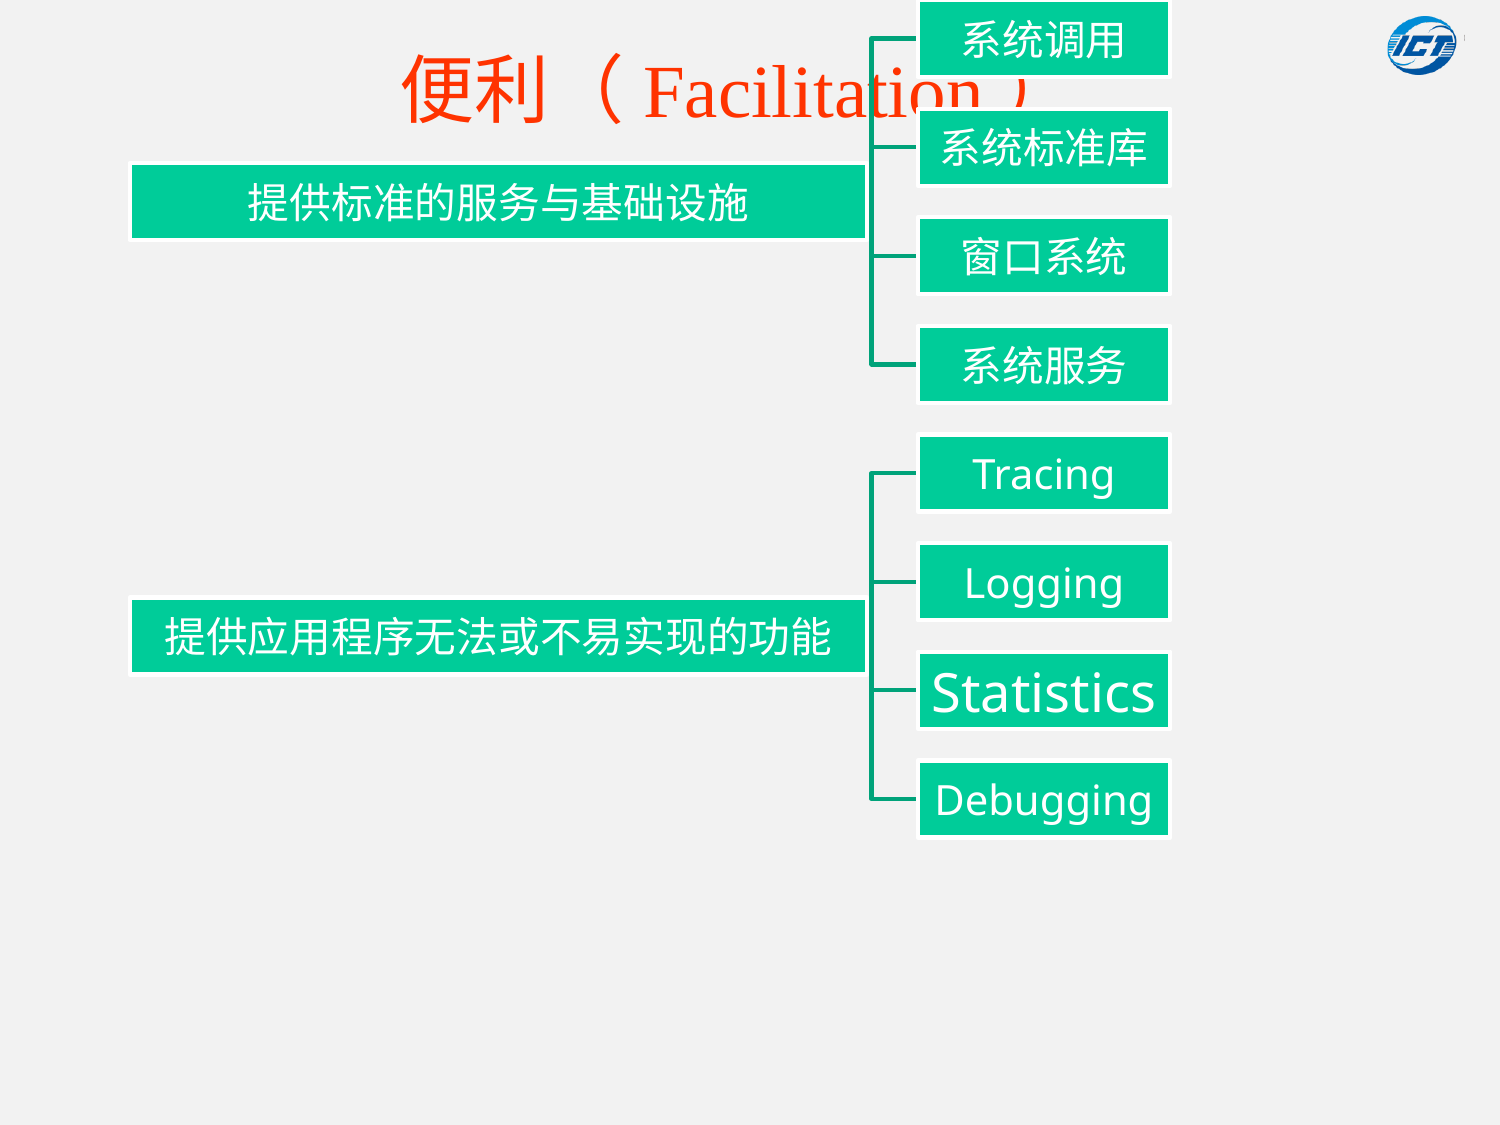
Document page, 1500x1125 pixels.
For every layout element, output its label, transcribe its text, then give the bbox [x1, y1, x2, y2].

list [99, 149, 1401, 988]
picture [1446, 16, 1465, 82]
title 便利（Facilitation） [31, 10, 916, 164]
title 便利（Facilitation） [874, 10, 1446, 164]
